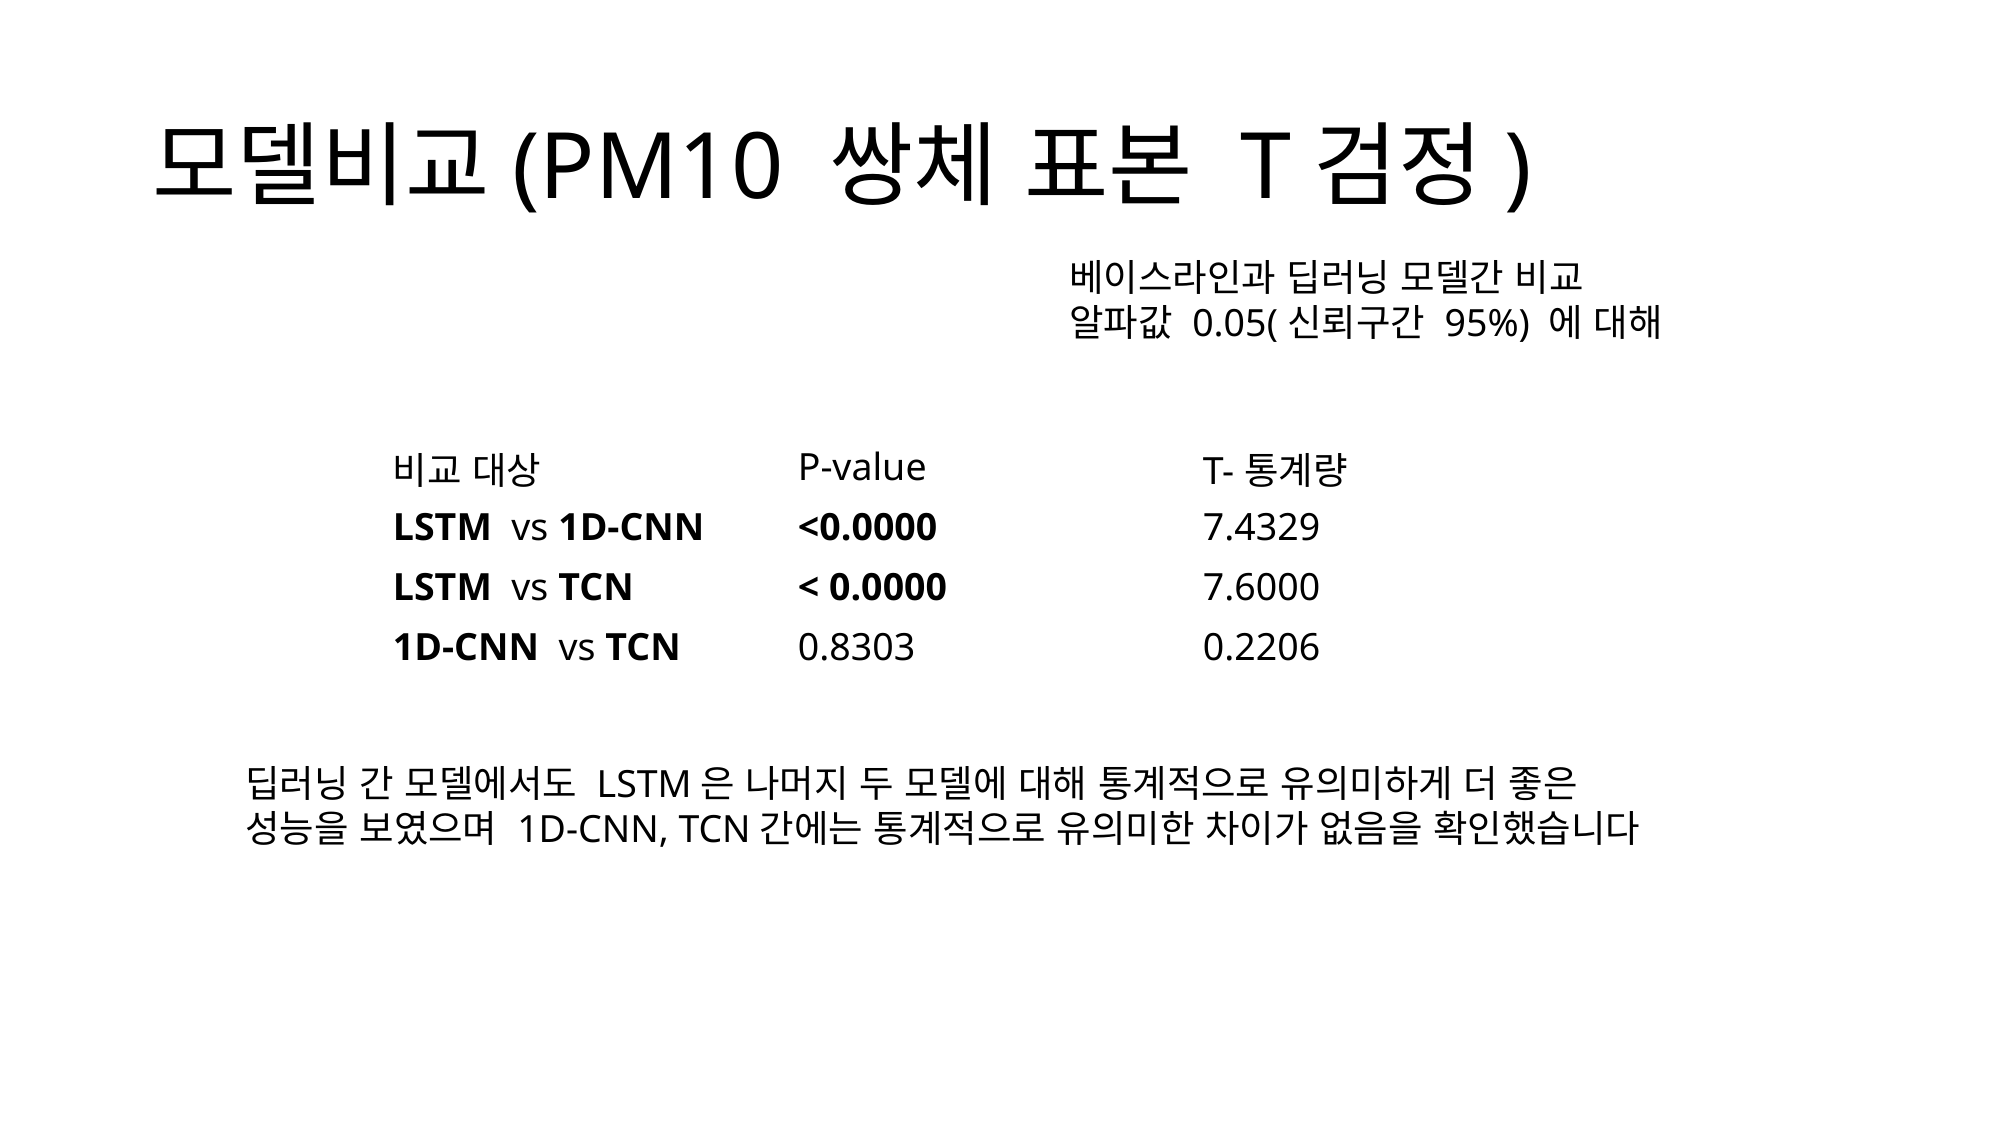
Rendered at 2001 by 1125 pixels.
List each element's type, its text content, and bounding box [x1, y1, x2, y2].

table_cell 1D-CNN vs TCN [378, 613, 783, 673]
text_box 딥러닝 간 모델에서도 LSTM은 나머지 두 모델에 대해 통계적으로 유의미하게 더 좋은 성능을 보였으며 1D-CNN, TCN간에는 통계적으로 유의미한 차이가 없음을 확인했습니다 [230, 752, 1786, 858]
text_box 베이스라인과 딥러닝 모델간 비교 알파값 0.05(신뢰구간 95%) 에 대해 [1054, 246, 1805, 352]
table_cell LSTM vs 1D-CNN [378, 493, 783, 553]
table_cell LSTM vs TCN [378, 553, 783, 613]
table_cell 7.6000 [1188, 553, 1593, 613]
table_cell <0.0000 [783, 493, 1188, 553]
table_header T-통계량 [1188, 433, 1593, 493]
title 모델비교(PM10 쌍체 표본 T검정) [137, 59, 1863, 278]
table_cell 7.4329 [1188, 493, 1593, 553]
table_cell 0.2206 [1188, 613, 1593, 673]
table_cell < 0.0000 [783, 553, 1188, 613]
table_cell 0.8303 [783, 613, 1188, 673]
table_header 비교 대상 [378, 433, 783, 493]
table_header P-value [783, 433, 1188, 493]
